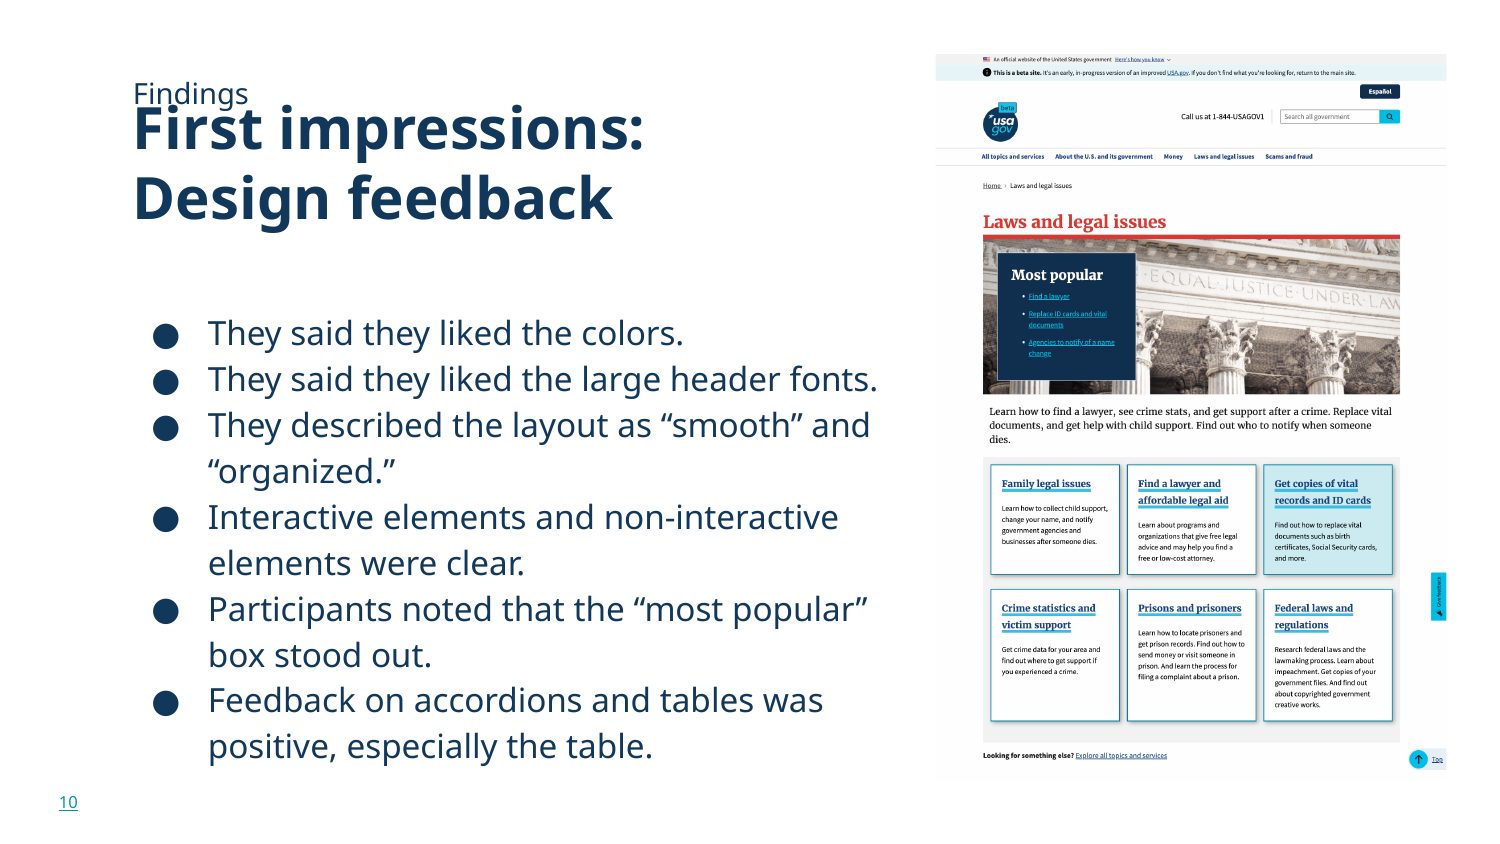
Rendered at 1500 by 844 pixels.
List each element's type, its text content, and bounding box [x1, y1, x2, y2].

text_box They said they liked the colors. They said they liked the large header fonts. They described the layout as “smooth” and “organized.” Interactive elements and non-interactive elements were clear. Participants noted that the “most popular” box stood out. Feedback on accordions and tables was positive, especially the table. [117, 291, 910, 781]
title First impressions: Design feedback [117, 75, 730, 215]
slide_number 10 [2, 781, 93, 825]
picture [935, 54, 1447, 782]
subtitle Findings [117, 35, 700, 145]
